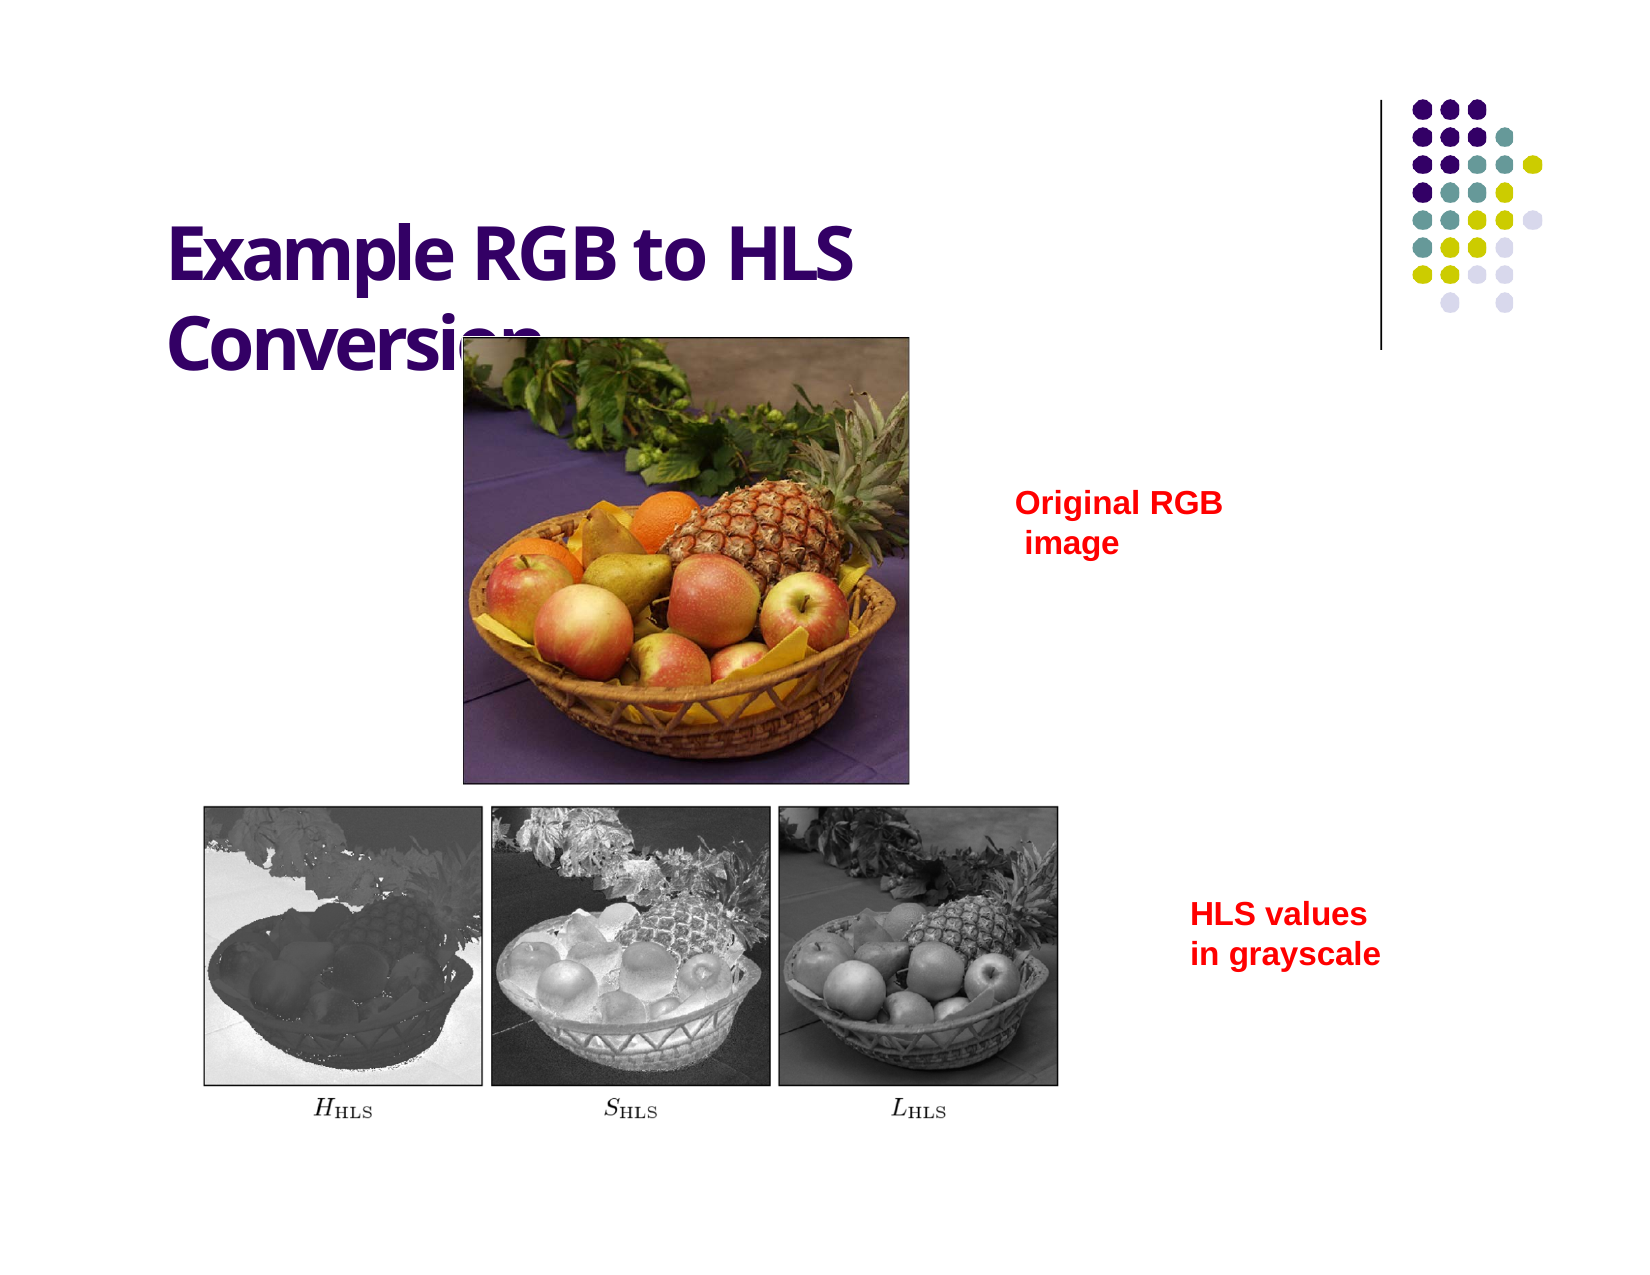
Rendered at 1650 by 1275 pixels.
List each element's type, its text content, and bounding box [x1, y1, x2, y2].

picture [1412, 182, 1433, 203]
picture [1412, 237, 1433, 258]
text_box [461, 336, 910, 785]
picture [1440, 265, 1460, 284]
picture [1467, 265, 1487, 284]
picture [1522, 155, 1543, 174]
picture [1467, 127, 1487, 147]
text_box [202, 805, 1059, 1119]
picture [1495, 127, 1514, 147]
picture [1495, 155, 1514, 174]
picture [1412, 265, 1433, 284]
picture [1467, 237, 1487, 258]
picture [1495, 237, 1514, 258]
text_box Original RGB image [1013, 479, 1228, 562]
picture [1412, 127, 1433, 147]
title Example RGB to HLS Conversion [163, 203, 1163, 419]
picture [1412, 210, 1433, 230]
picture [1440, 155, 1460, 174]
picture [1495, 210, 1514, 230]
picture [1412, 99, 1433, 120]
picture [1467, 182, 1487, 203]
picture [1522, 210, 1543, 230]
picture [1440, 210, 1460, 230]
picture [1467, 210, 1487, 230]
picture [1467, 99, 1487, 120]
picture [1495, 292, 1514, 313]
picture [1495, 265, 1514, 284]
picture [1412, 155, 1433, 174]
text_box HLS values in grayscale [1187, 890, 1385, 973]
picture [1440, 182, 1460, 203]
picture [1495, 182, 1514, 203]
picture [1440, 99, 1460, 120]
picture [1440, 237, 1460, 258]
picture [1440, 292, 1460, 313]
picture [1440, 127, 1460, 147]
picture [1467, 155, 1487, 174]
